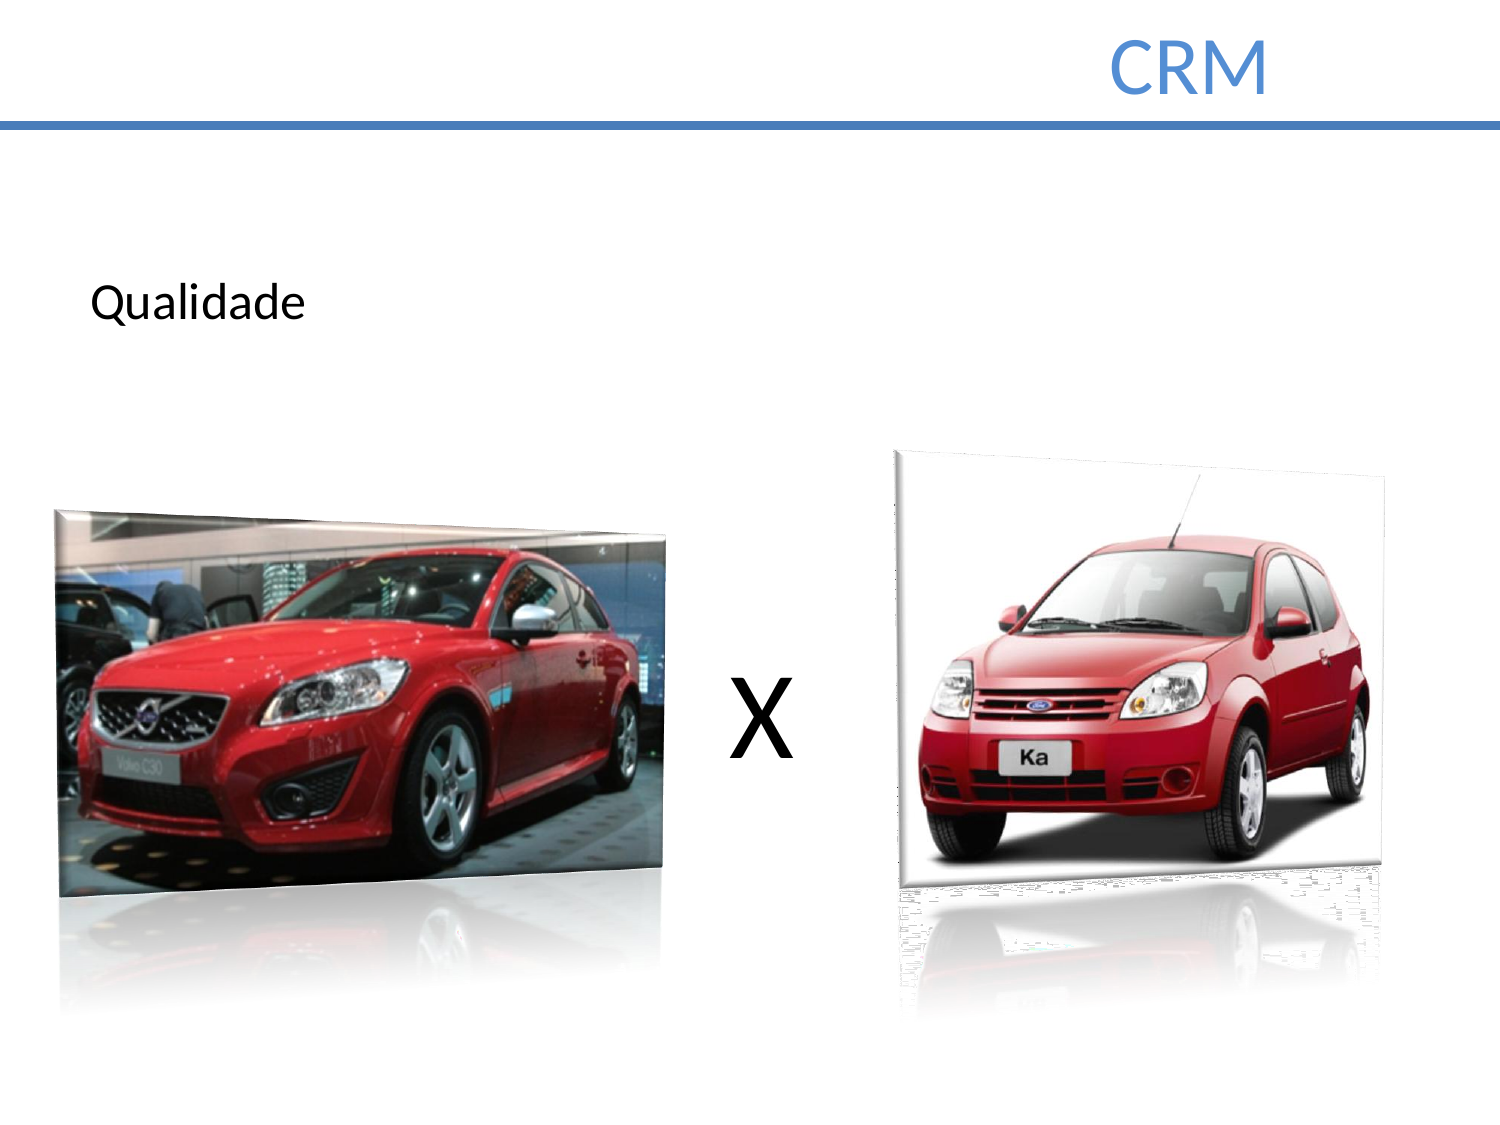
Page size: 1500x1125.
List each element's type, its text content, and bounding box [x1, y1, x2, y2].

text_box Qualidade [87, 264, 310, 330]
picture [893, 448, 1385, 1024]
picture [52, 509, 667, 1016]
text_box CRM [1107, 8, 1273, 111]
title X [727, 631, 797, 821]
